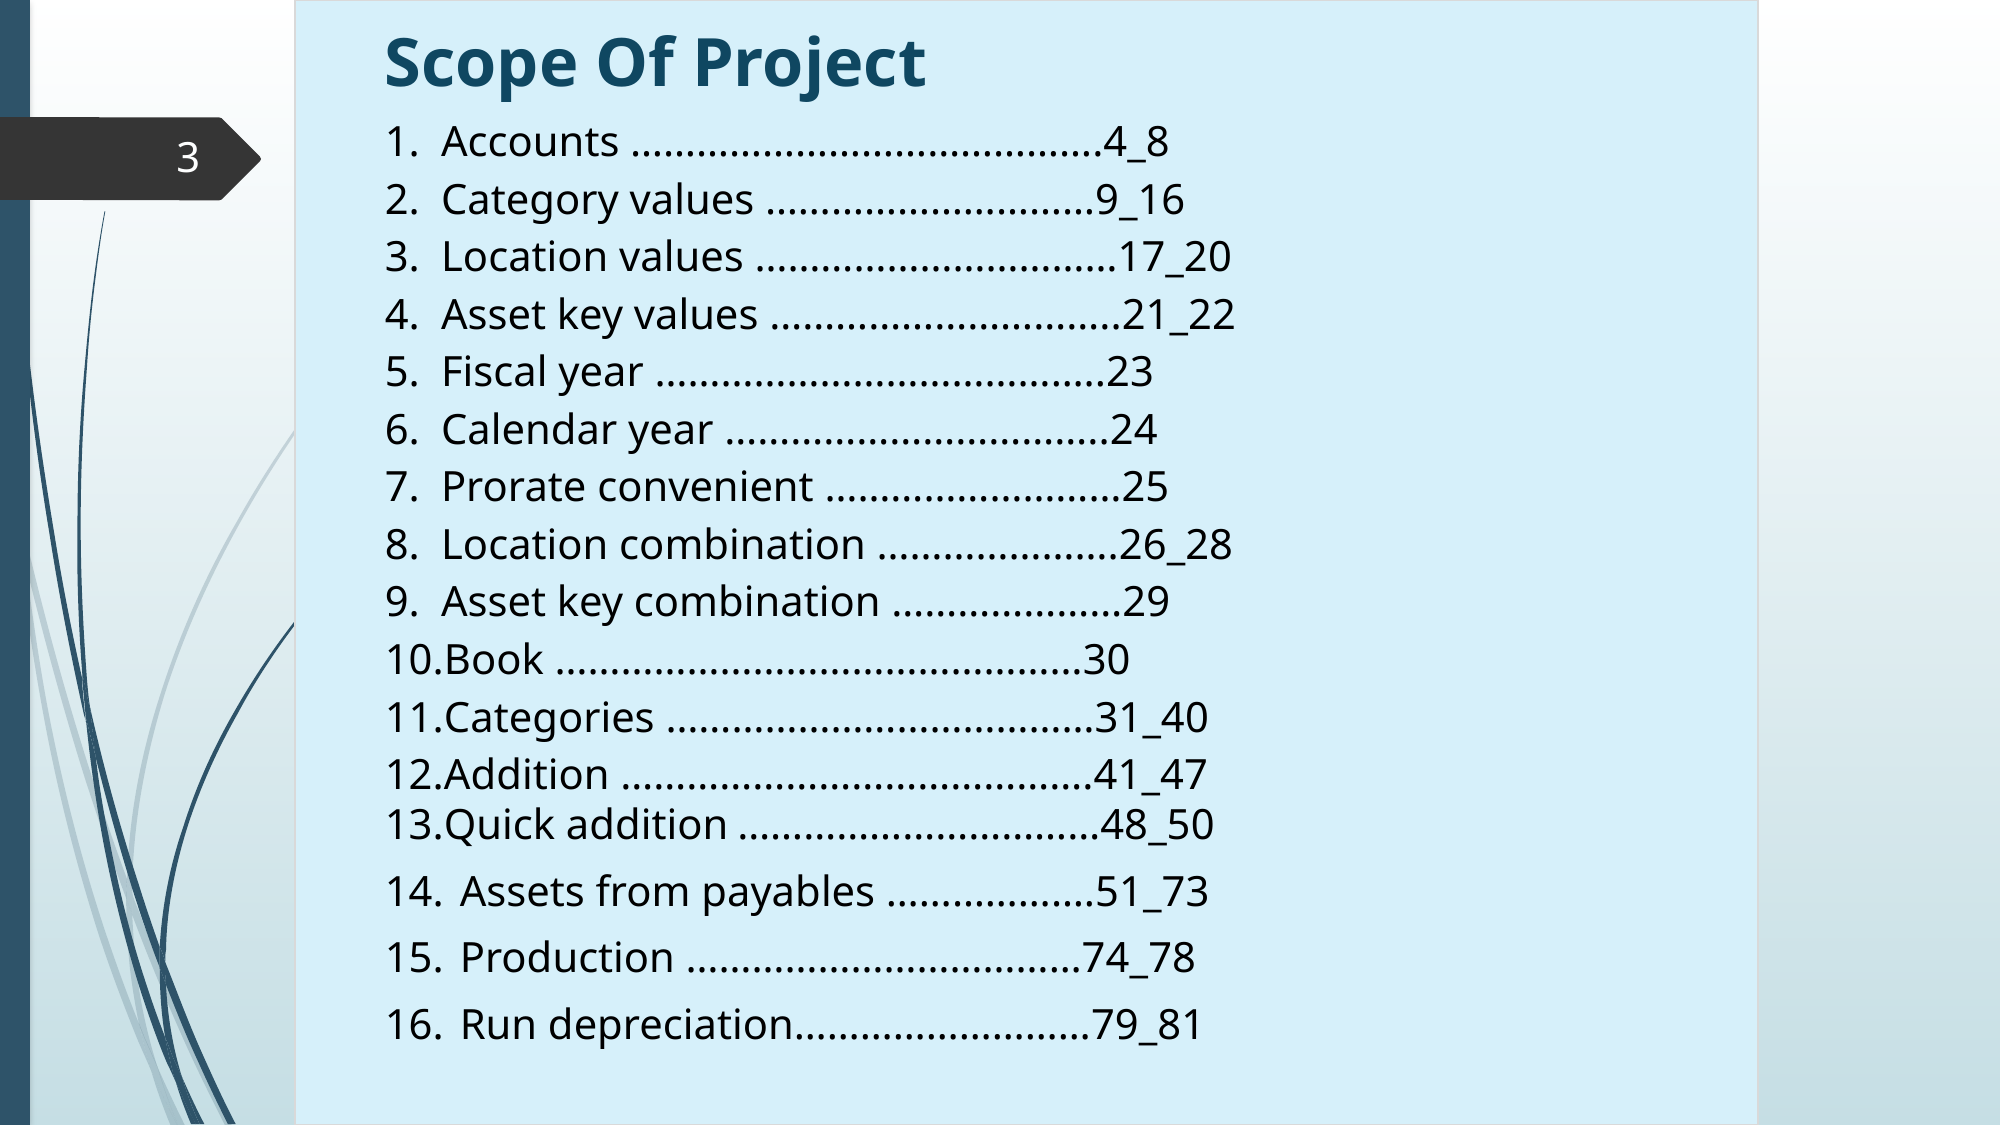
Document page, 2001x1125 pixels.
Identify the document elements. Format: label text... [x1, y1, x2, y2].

text_box Scope Of Project Accounts …………………………………….4_8 Category values …………………………9_16 Location values ……………………………17_20 Asset key values …………………………..21_22 Fiscal year …………………………………..23 Calendar year ……………………………..24 Prorate convenient ………………………25 Location combination ………………….26_28 Asset key combination …………………29 Book …………………………………………30 Categories …………………………………31_40 Addition …………………………………….41_47 Quick addition ……………………………48_50 Assets from payables ……………….51_73 Production ………………………………74_78 Run depreciation………………………79_81 [294, 0, 1759, 1125]
slide_number 3 [87, 129, 216, 190]
